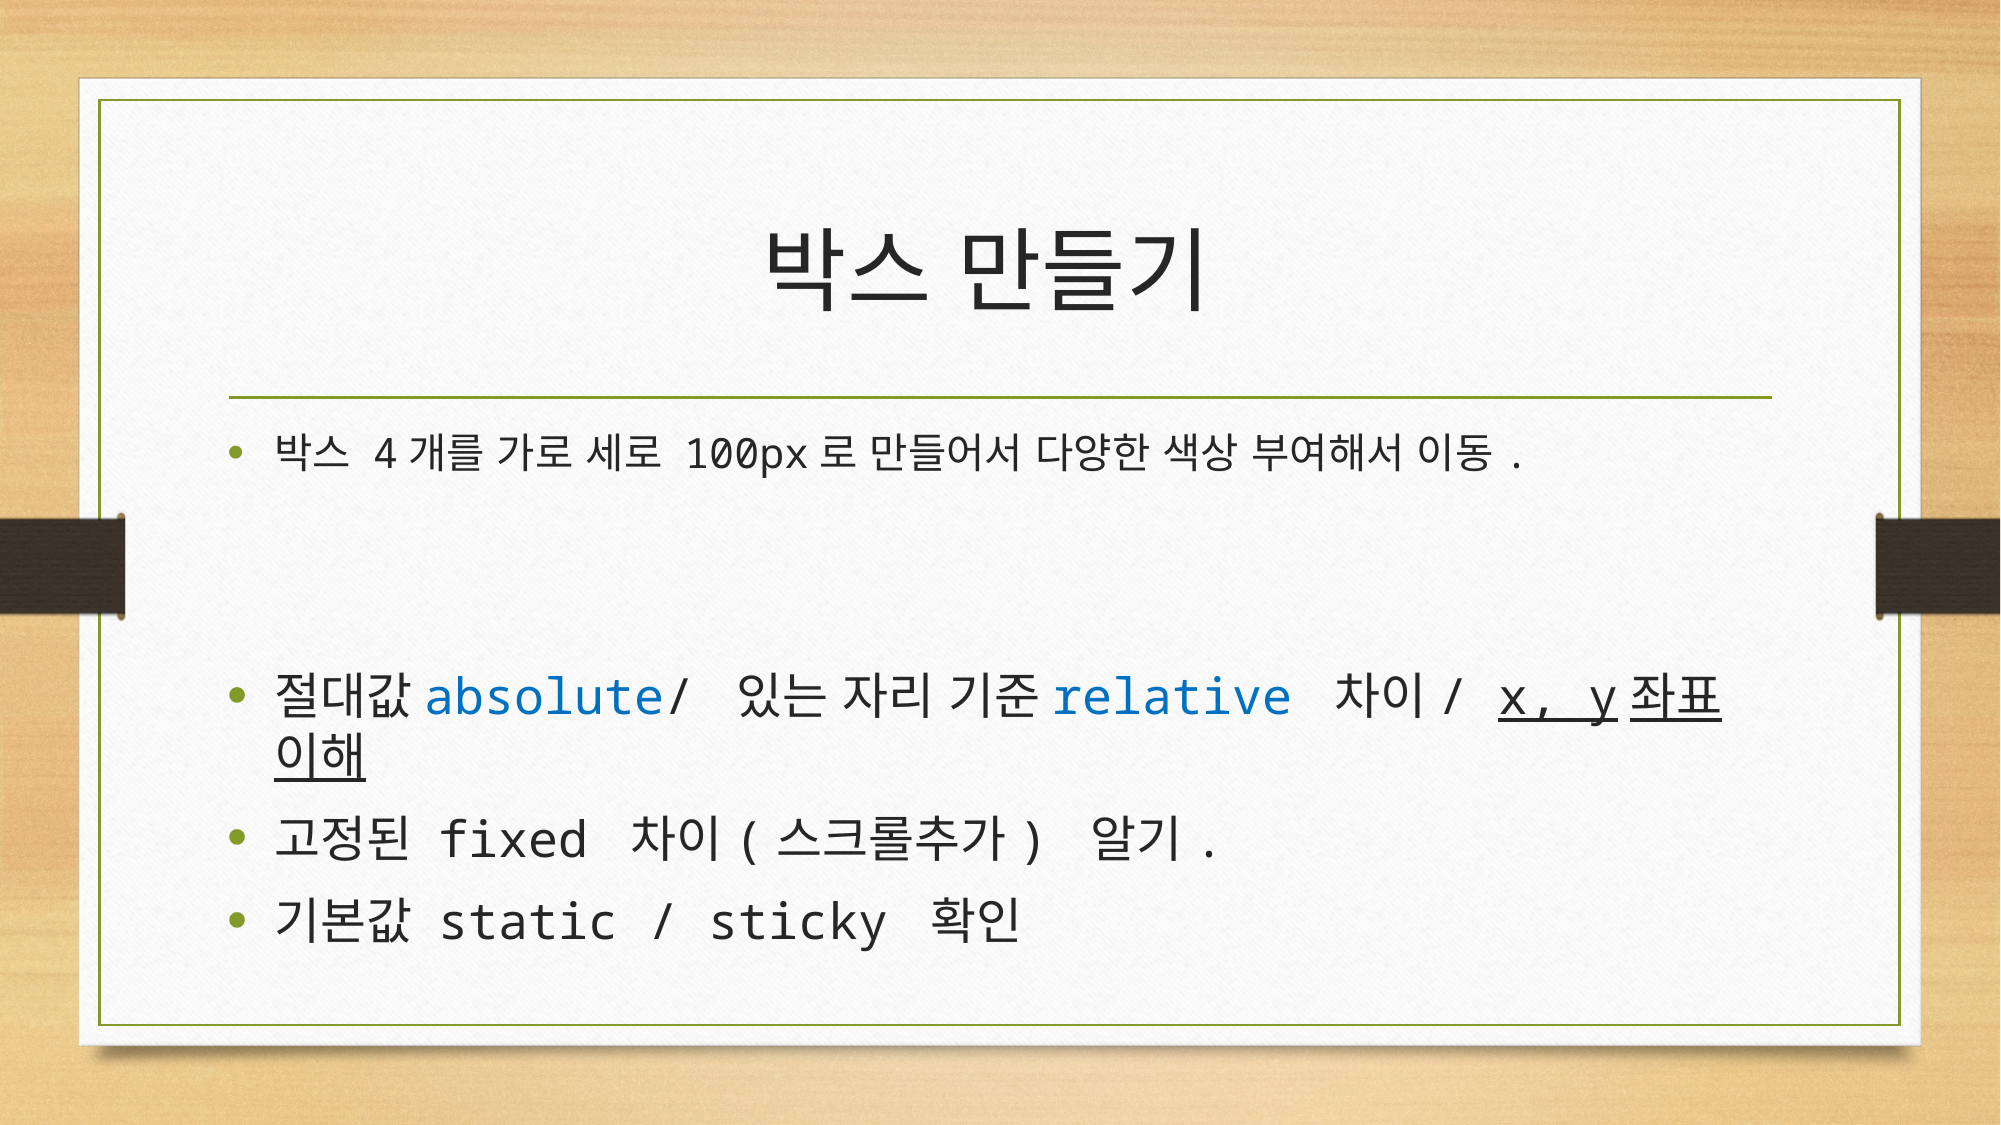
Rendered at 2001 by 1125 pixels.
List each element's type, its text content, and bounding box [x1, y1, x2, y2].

list 박스 4개를 가로 세로 100px로 만들어서 다양한 색상 부여해서 이동. 절대값absolute/ 있는 자리 기준relative 차이/ x, y좌표 이해 고정된 fixed 차이(스크롤추가) 알기. 기본값 static / sticky 확인 [212, 419, 1788, 964]
title 박스 만들기 [212, 161, 1788, 375]
picture [0, 0, 2001, 1125]
